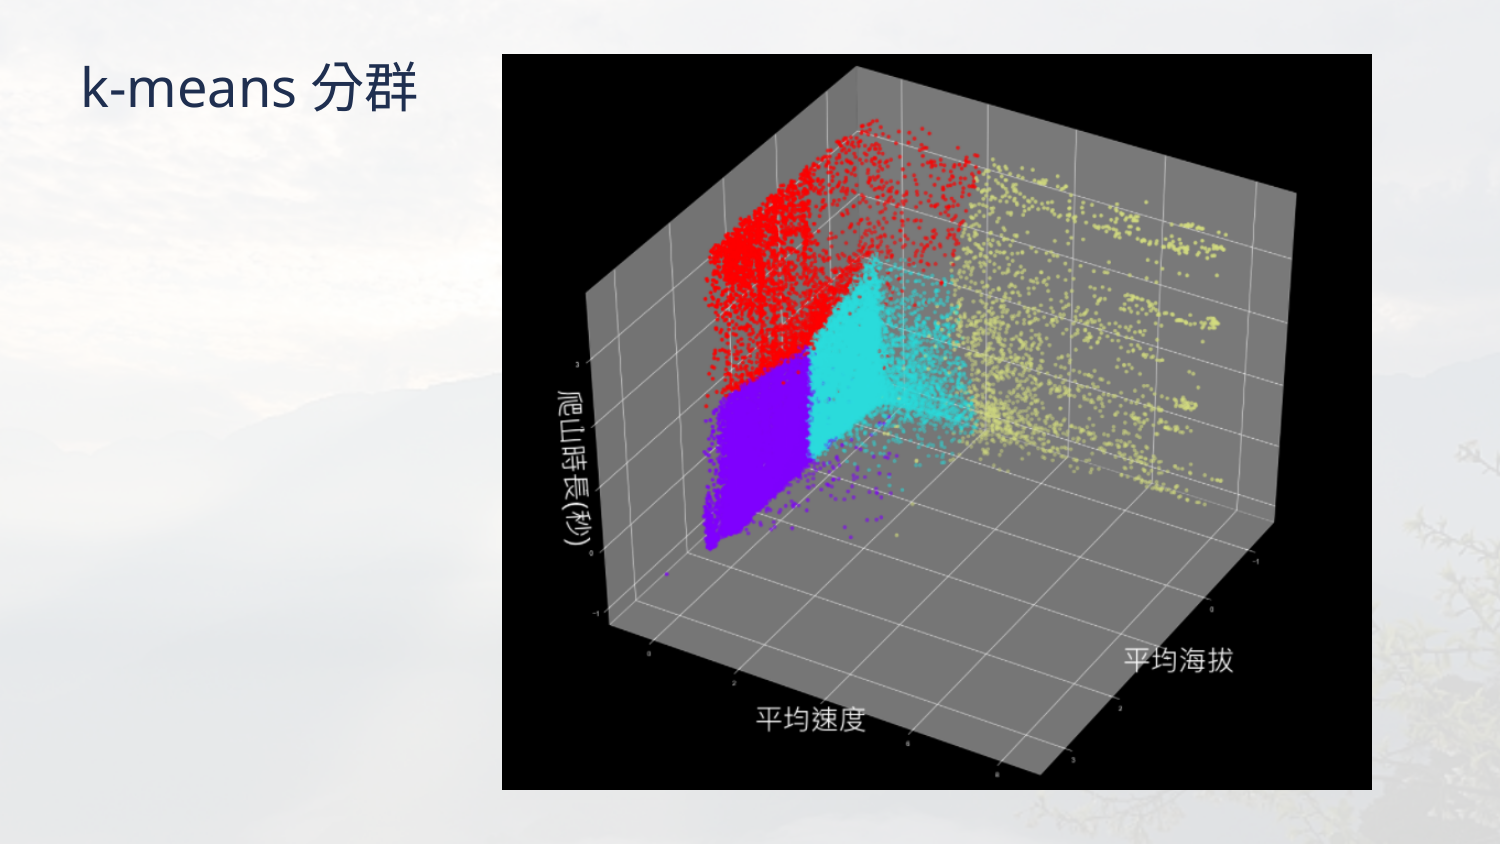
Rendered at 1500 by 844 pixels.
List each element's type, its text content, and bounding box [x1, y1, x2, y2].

picture [502, 53, 1372, 790]
title k-means分群 [68, 54, 500, 126]
